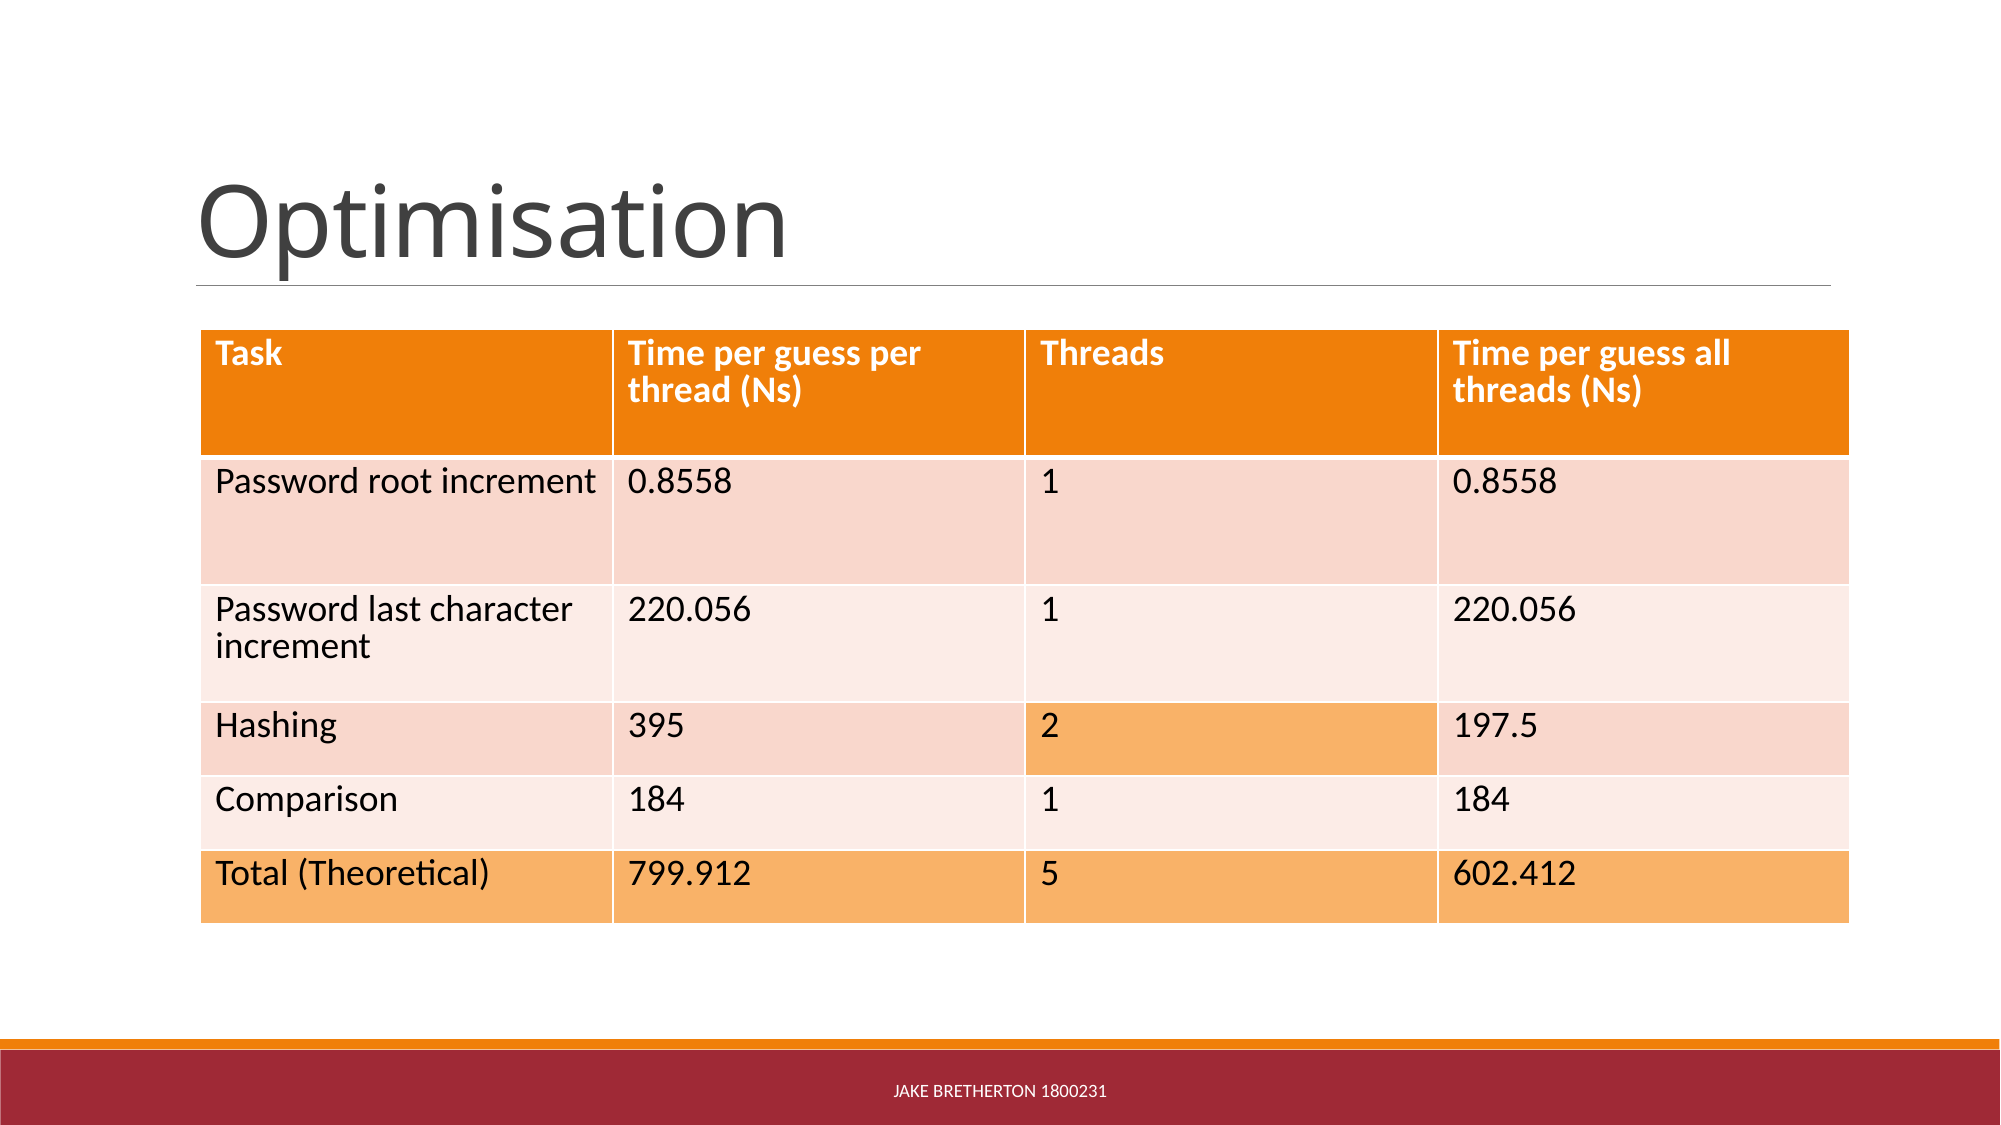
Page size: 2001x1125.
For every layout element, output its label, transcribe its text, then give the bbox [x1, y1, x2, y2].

table_cell 1 [1026, 777, 1437, 849]
table_cell 1 [1026, 586, 1437, 701]
table_cell 395 [614, 703, 1024, 775]
table_cell 0.8558 [1439, 460, 1849, 584]
footer Jake Bretherton 1800231 [604, 1059, 1396, 1120]
table_header Threads [1026, 330, 1437, 455]
table_cell Password root increment [201, 460, 612, 584]
table_cell 184 [614, 777, 1024, 849]
table_header Time per guess per thread (Ns) [614, 330, 1024, 455]
table_cell 220.056 [1439, 586, 1849, 701]
title Optimisation [180, 47, 1830, 285]
table_cell Total (Theoretical) [201, 851, 612, 923]
table_cell 220.056 [614, 586, 1024, 701]
table_cell 5 [1026, 851, 1437, 923]
table_cell 799.912 [614, 851, 1024, 923]
table_cell 1 [1026, 460, 1437, 584]
table_cell 184 [1439, 777, 1849, 849]
table_cell Comparison [201, 777, 612, 849]
table_header Task [201, 330, 612, 455]
table_cell 2 [1026, 703, 1437, 775]
table_cell 197.5 [1439, 703, 1849, 775]
table_cell 602.412 [1439, 851, 1849, 923]
table_cell Hashing [201, 703, 612, 775]
table_cell 0.8558 [614, 460, 1024, 584]
table_cell Password last character increment [201, 586, 612, 701]
table_header Time per guess all threads (Ns) [1439, 330, 1849, 455]
